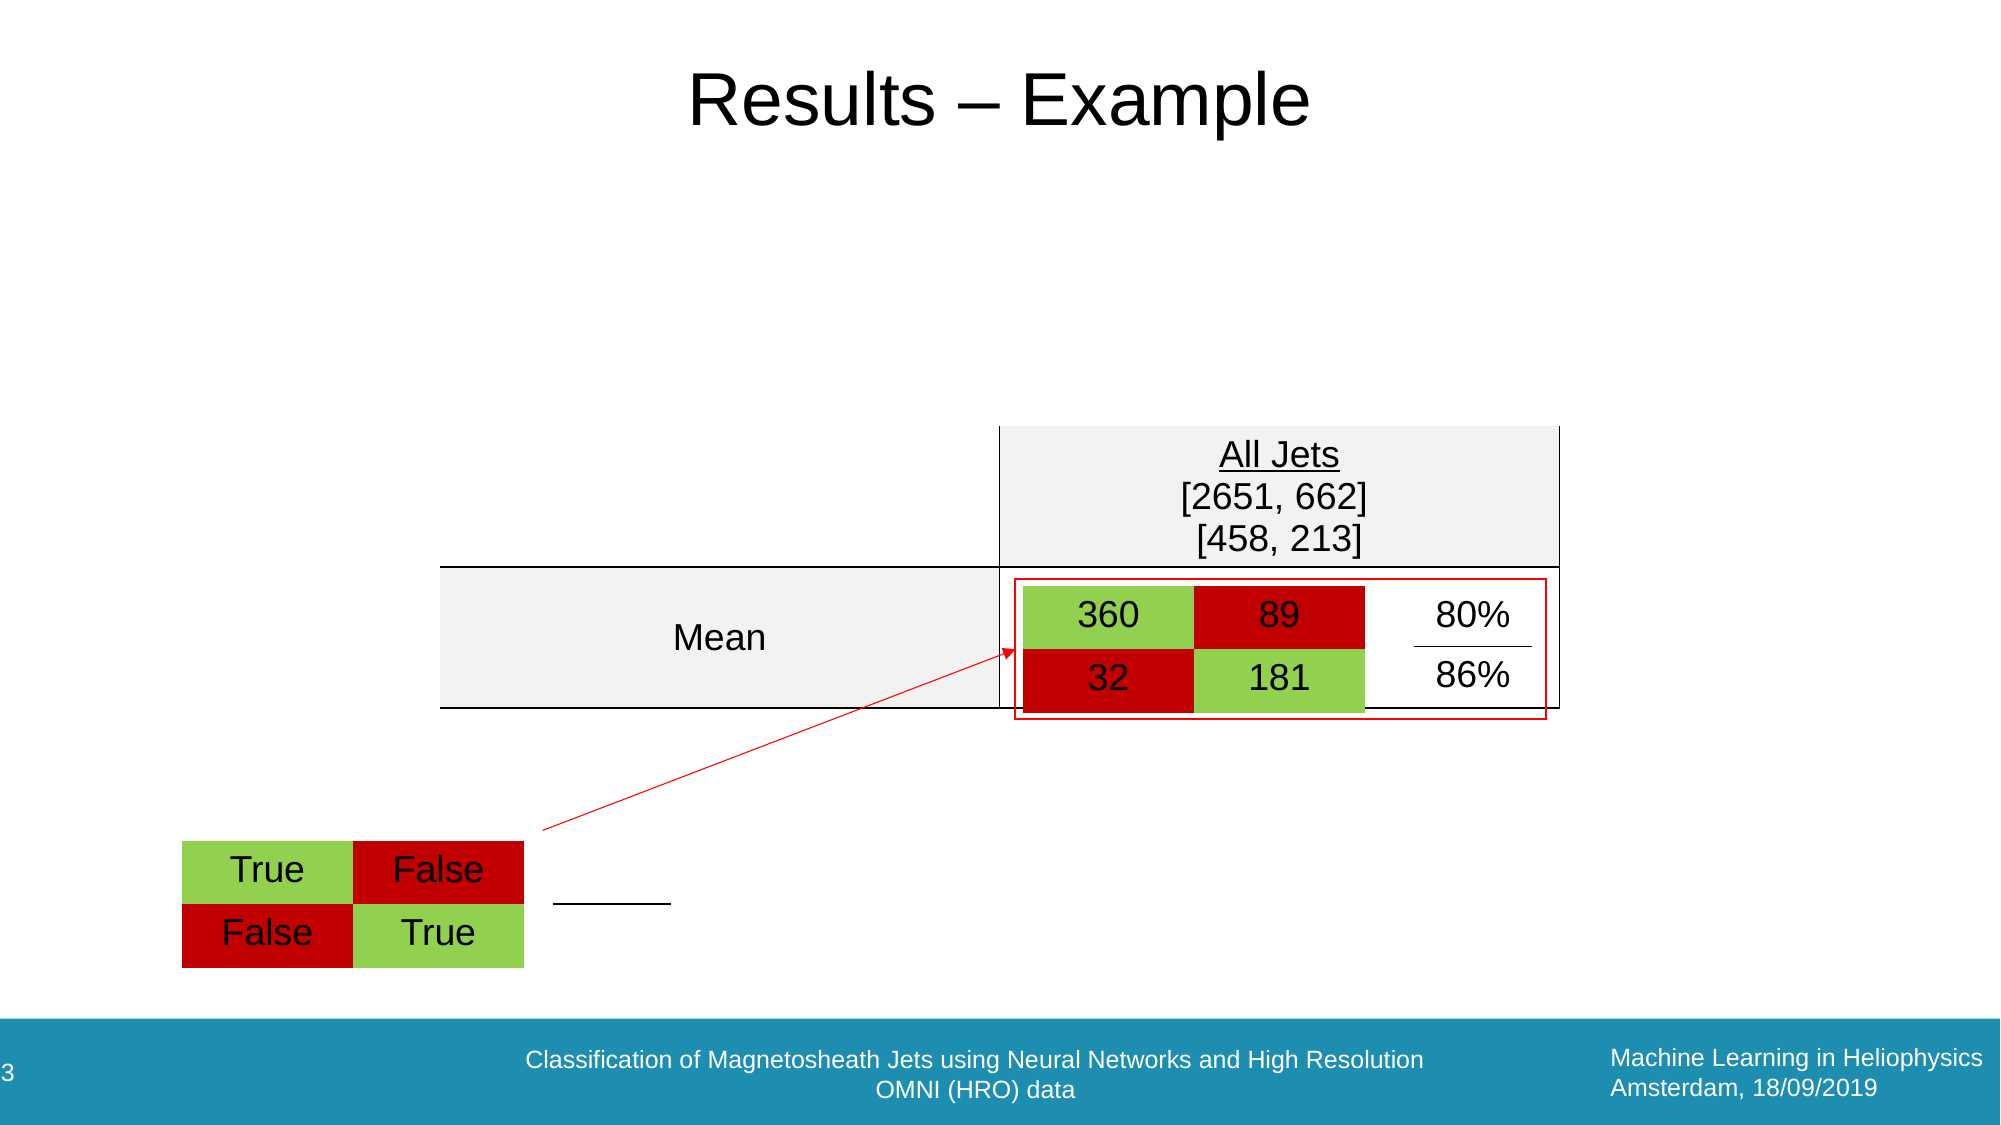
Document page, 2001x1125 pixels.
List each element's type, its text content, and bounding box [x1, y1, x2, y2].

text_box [542, 649, 1016, 831]
text_box [1014, 578, 1547, 720]
table_cell True [353, 904, 524, 968]
title Results – Example [94, 33, 1906, 156]
table_header 80% [1414, 586, 1532, 646]
table_cell False [182, 904, 353, 968]
table_header False [353, 841, 524, 904]
table_header True [182, 841, 353, 904]
table_header 89 [1194, 586, 1365, 649]
table_cell 32 [1023, 649, 1194, 713]
table_cell 86% [1414, 647, 1532, 707]
table_cell 181 [1194, 649, 1365, 713]
table_header 360 [1023, 586, 1194, 649]
